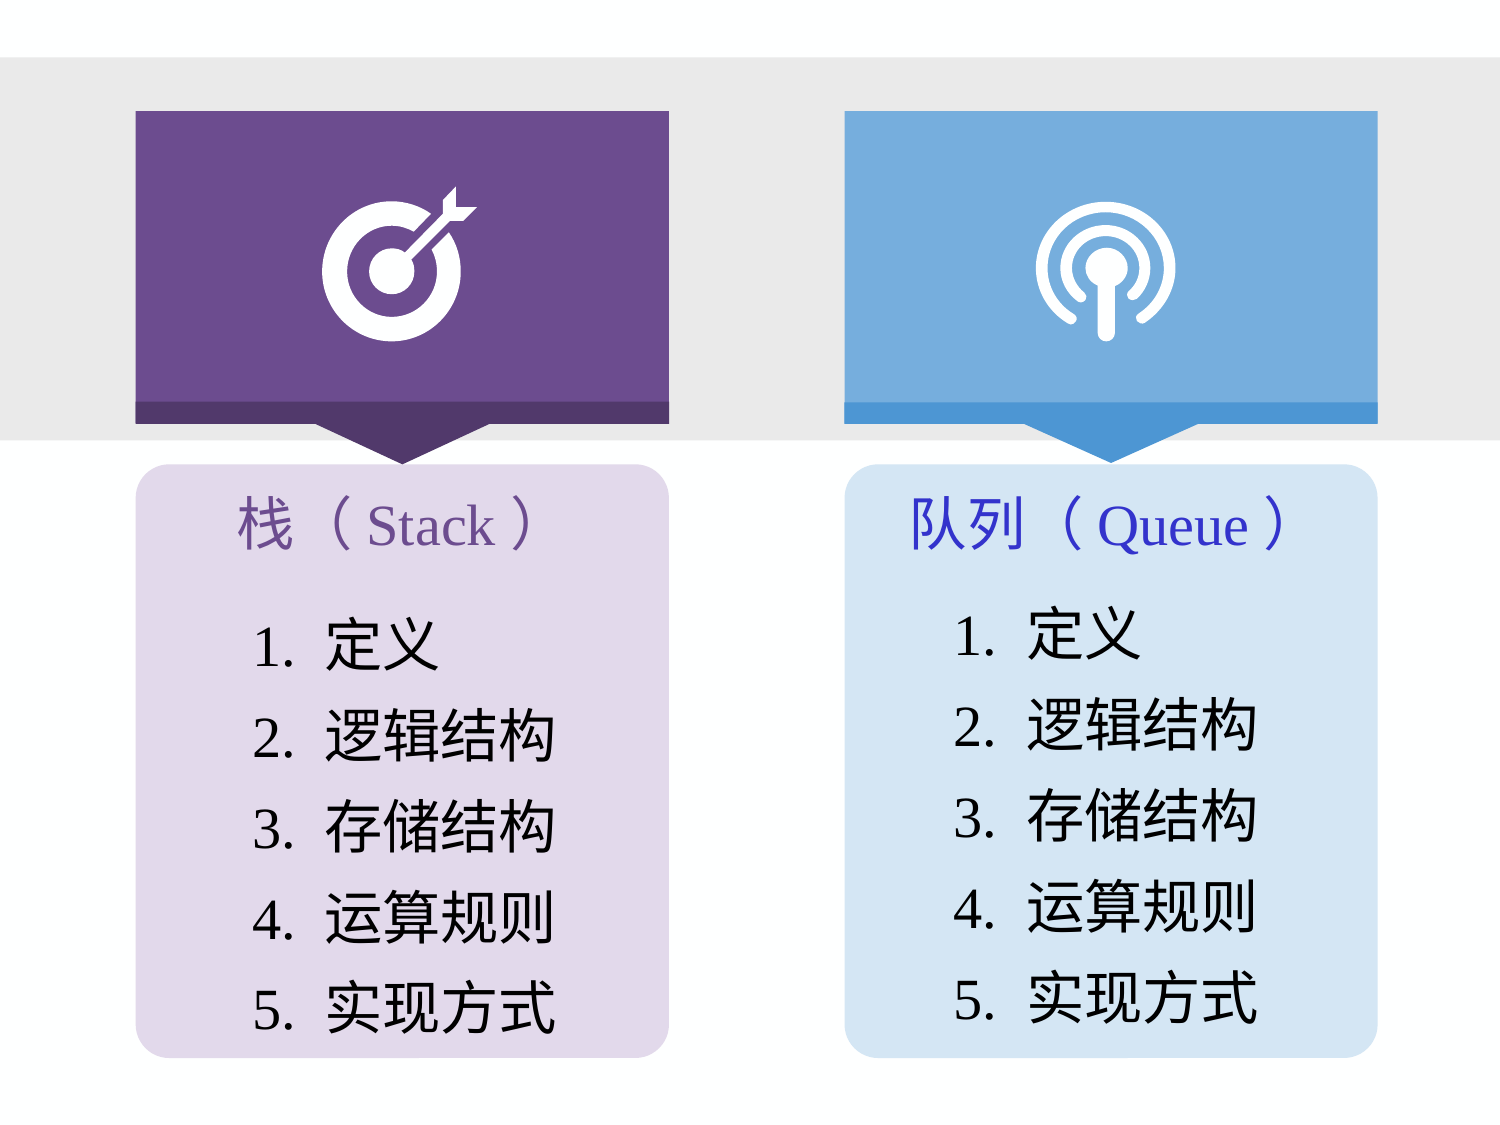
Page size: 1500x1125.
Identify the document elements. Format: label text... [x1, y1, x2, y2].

text_box 1. 定义 2. 逻辑结构 3. 存储结构 4. 运算规则 5. 实现方式 [237, 579, 584, 1012]
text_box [135, 110, 670, 516]
text_box 1. 定义 2. 逻辑结构 3. 存储结构 4. 运算规则 5. 实现方式 [938, 568, 1344, 1002]
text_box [844, 110, 1378, 516]
text_box [844, 522, 1378, 1059]
text_box [135, 522, 669, 1059]
text_box [0, 57, 1500, 441]
